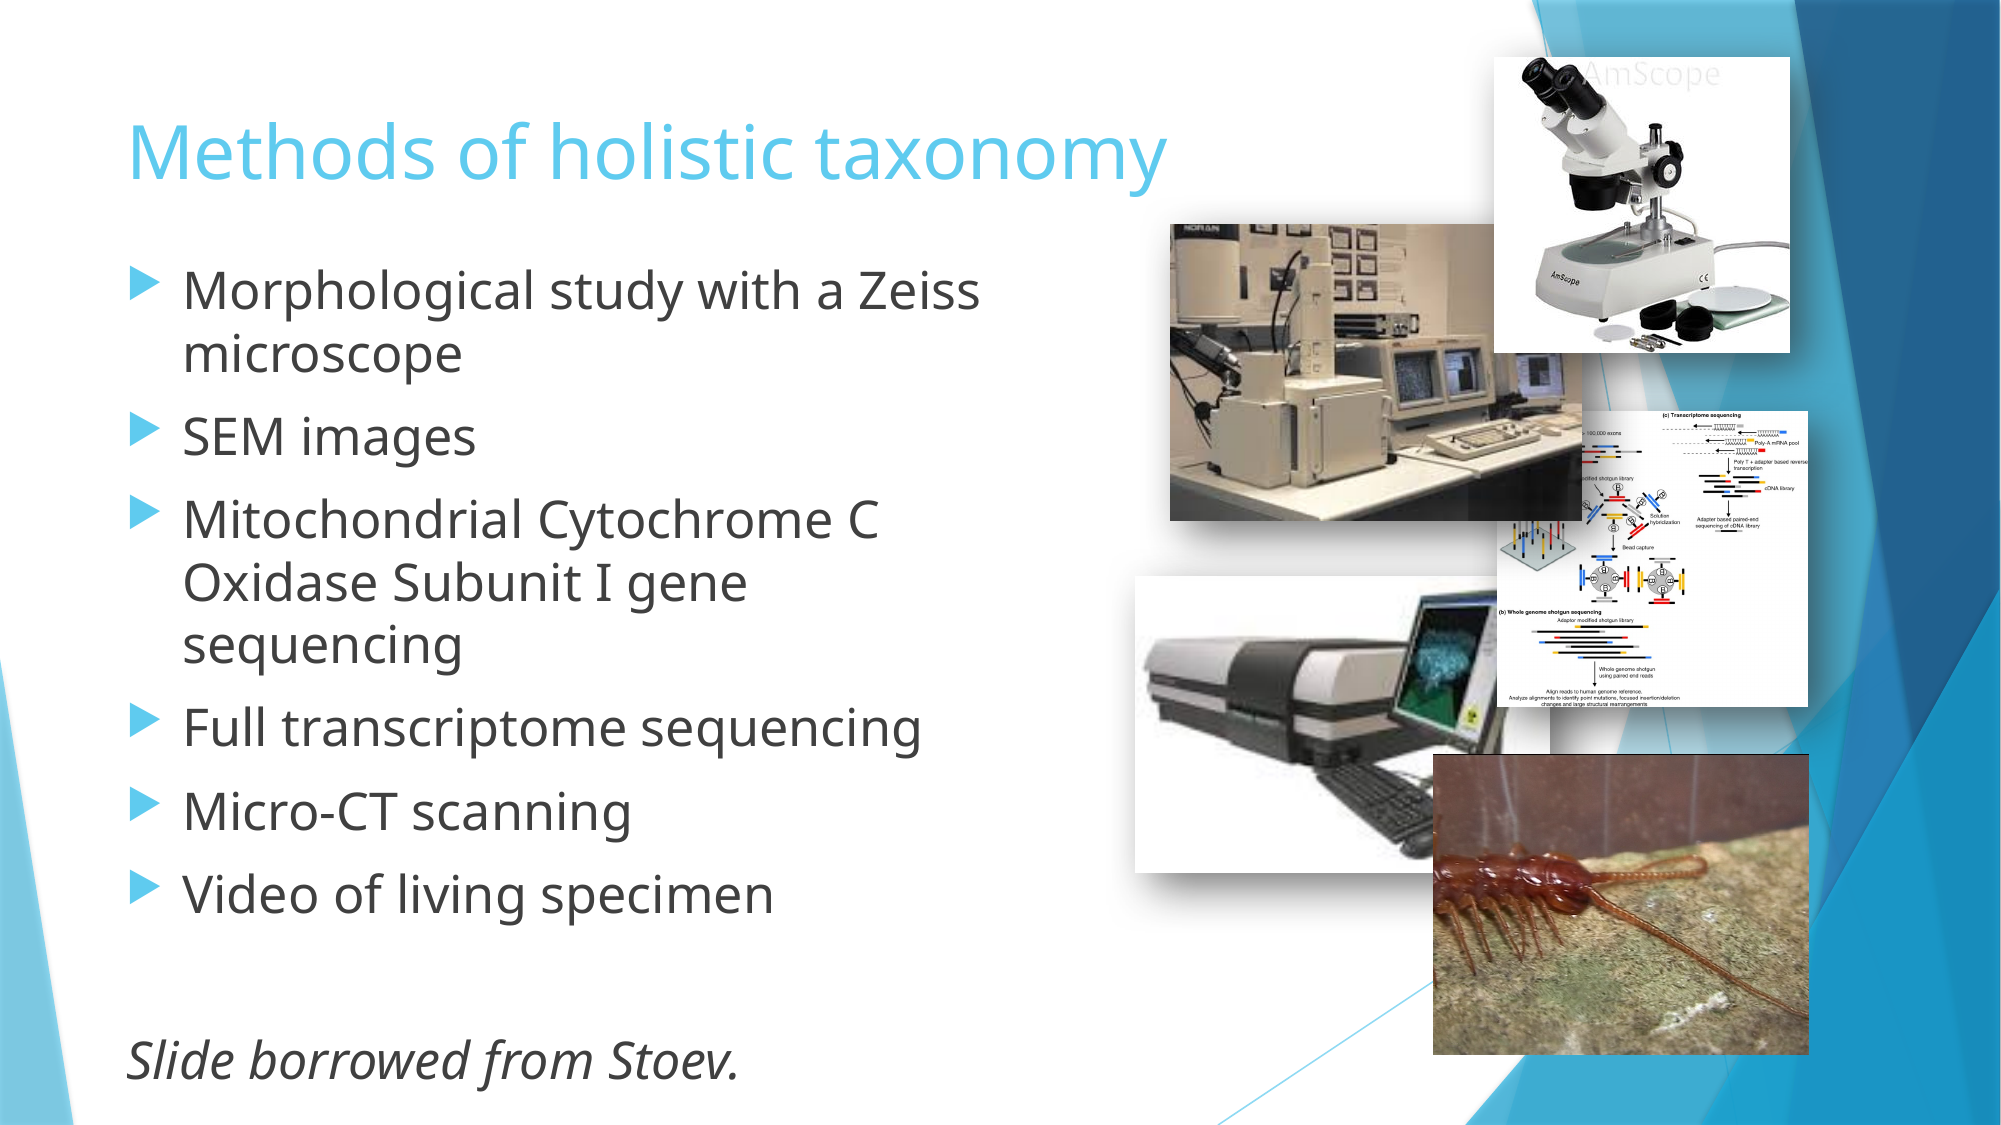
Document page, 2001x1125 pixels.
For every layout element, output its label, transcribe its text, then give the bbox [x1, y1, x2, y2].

list Morphological study with a Zeiss microscope SEM images Mitochondrial Cytochrome C Oxidase Subunit I gene sequencing Full transcriptome sequencing Micro-CT scanning Video of living specimen Slide borrowed from Stoev. [111, 314, 1059, 1125]
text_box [1432, 753, 1810, 1056]
picture [1135, 56, 1809, 873]
text_box Methods of holistic taxonomy [111, 96, 1488, 314]
